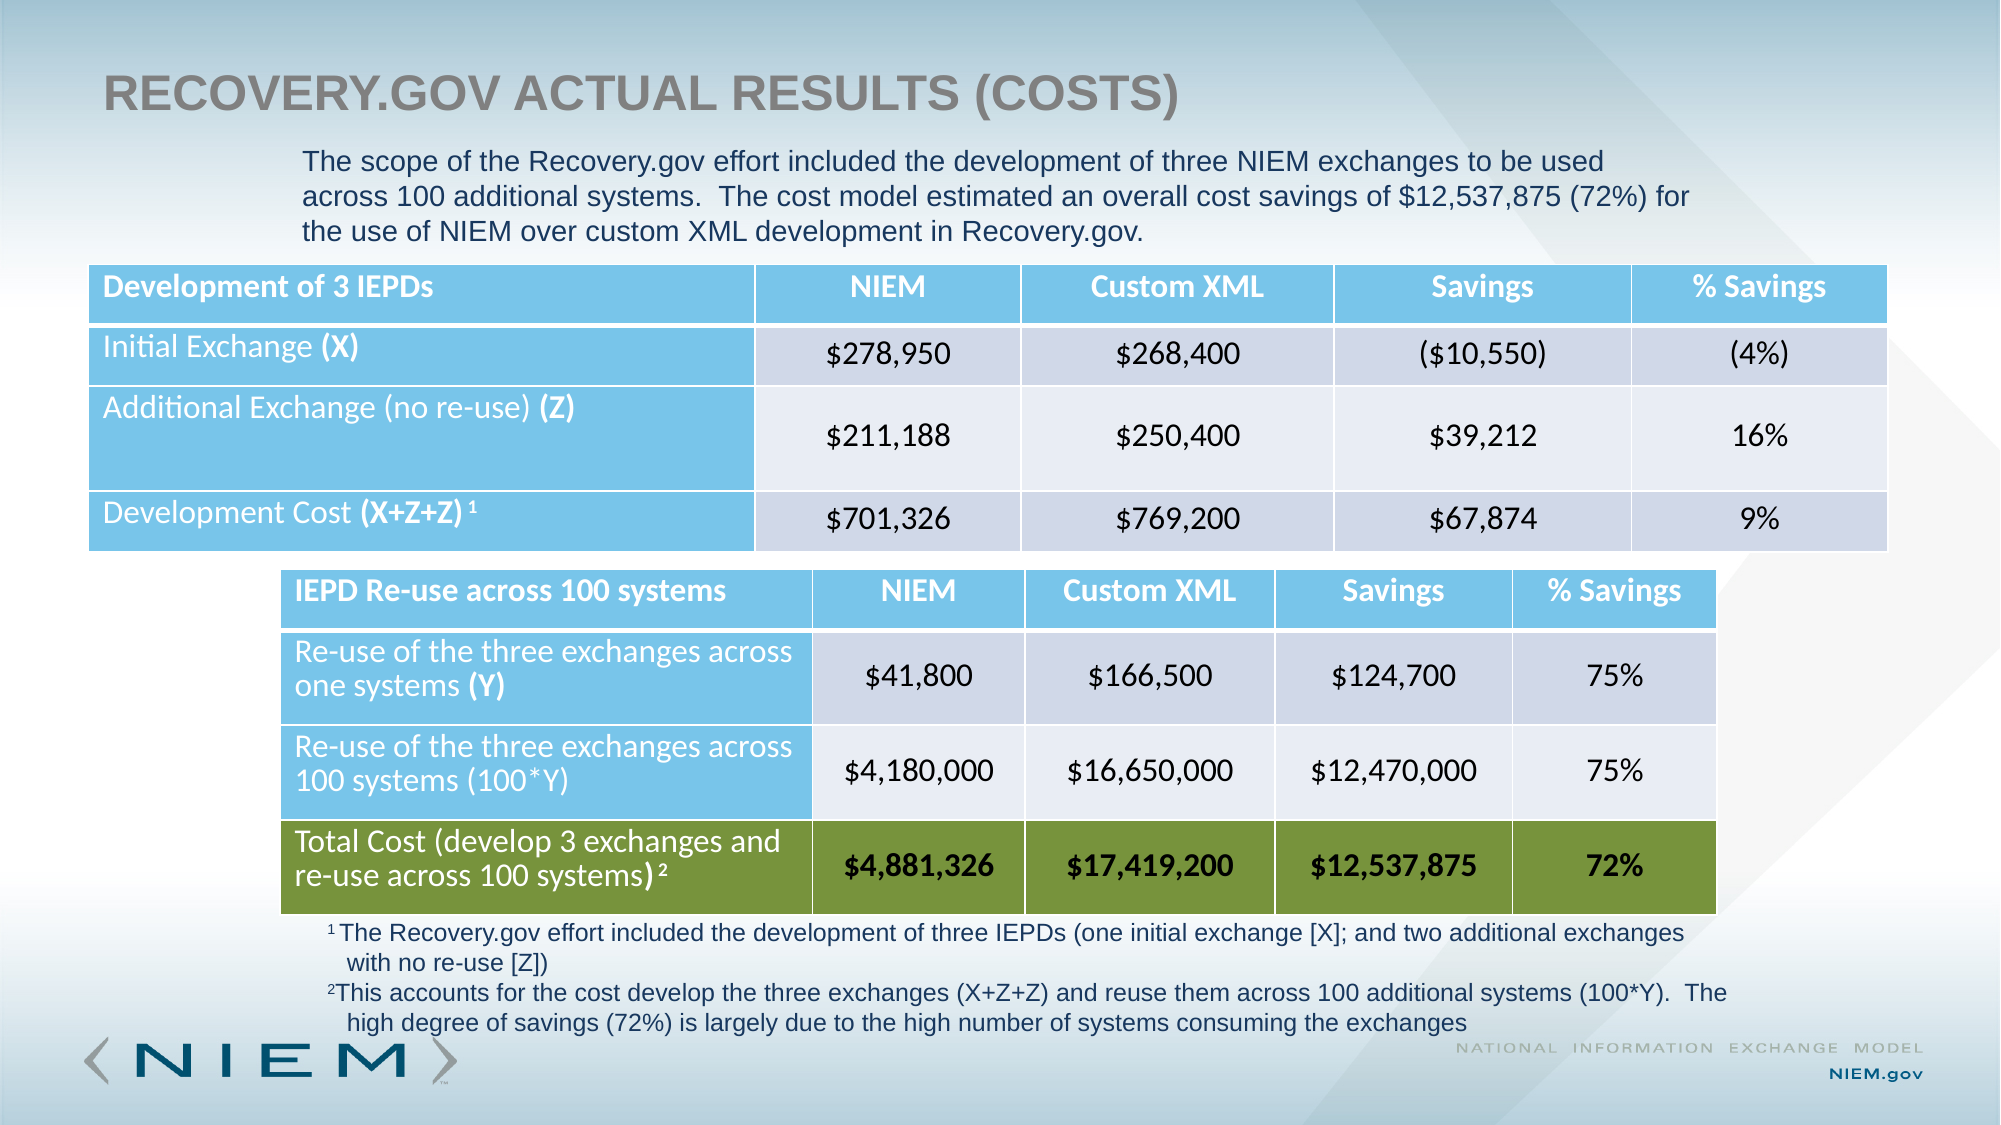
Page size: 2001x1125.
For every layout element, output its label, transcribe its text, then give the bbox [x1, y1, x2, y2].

table_header NIEM [756, 265, 1020, 323]
table_cell $124,700 [1276, 633, 1512, 724]
table_header % Savings [1513, 570, 1716, 628]
text_box The scope of the Recovery.gov effort included the development of three NIEM exchanges to be used across 100 additional systems. The cost model estimated an overall cost savings of $12,537,875 (72%) for the use of NIEM over custom XML development in Recovery.gov. [287, 135, 1713, 255]
table_header Savings [1276, 570, 1512, 628]
table_cell $769,200 [1022, 492, 1333, 551]
table_cell $250,400 [1022, 387, 1333, 490]
table_header Savings [1335, 265, 1631, 323]
table_cell $39,212 [1335, 387, 1631, 490]
table_header Custom XML [1026, 570, 1274, 628]
text_box 1 The Recovery.gov effort included the development of three IEPDs (one initial exchange [X]; and two additional exchanges with no re-use [Z]) 2This accounts for the cost develop the three exchanges (X+Z+Z) and reuse them across 100 additional systems (100*Y). The high degree of savings (72%) is largely due to the high number of systems consuming the exchanges [312, 909, 1750, 1044]
table_cell $41,800 [813, 633, 1024, 724]
table_header % Savings [1632, 265, 1887, 323]
table_cell $166,500 [1026, 633, 1274, 724]
table_header NIEM [813, 570, 1024, 628]
table_cell Development Cost (X+Z+Z) 1 [89, 492, 754, 551]
table_cell $701,326 [756, 492, 1020, 551]
title Recovery.gov Actual Results (costs) [87, 66, 1678, 127]
table_header Custom XML [1022, 265, 1333, 323]
table_cell $4,180,000 [813, 726, 1024, 819]
table_cell 16% [1632, 387, 1887, 490]
table_cell ($10,550) [1335, 328, 1631, 385]
table_cell (4%) [1632, 328, 1887, 385]
table_cell Total Cost (develop 3 exchanges and re-use across 100 systems) 2 [281, 821, 812, 914]
table_cell $278,950 [756, 328, 1020, 385]
table_cell $211,188 [756, 387, 1020, 490]
table_cell $12,470,000 [1276, 726, 1512, 819]
table_cell 75% [1513, 726, 1716, 819]
table_cell Re-use of the three exchanges across 100 systems (100*Y) [281, 726, 812, 819]
table_cell $4,881,326 [813, 821, 1024, 914]
table_cell 75% [1513, 633, 1716, 724]
table_cell Re-use of the three exchanges across one systems (Y) [281, 633, 812, 724]
table_header IEPD Re-use across 100 systems [281, 570, 812, 628]
table_cell $17,419,200 [1026, 821, 1274, 914]
picture [0, 0, 2000, 1125]
table_cell $12,537,875 [1276, 821, 1512, 914]
table_cell Additional Exchange (no re-use) (Z) [89, 387, 754, 490]
table_header Development of 3 IEPDs [89, 265, 754, 323]
table_cell $67,874 [1335, 492, 1631, 551]
table_cell Initial Exchange (X) [89, 328, 754, 385]
table_cell $268,400 [1022, 328, 1333, 385]
table_cell 72% [1513, 821, 1716, 914]
table_cell $16,650,000 [1026, 726, 1274, 819]
table_cell 9% [1632, 492, 1887, 551]
